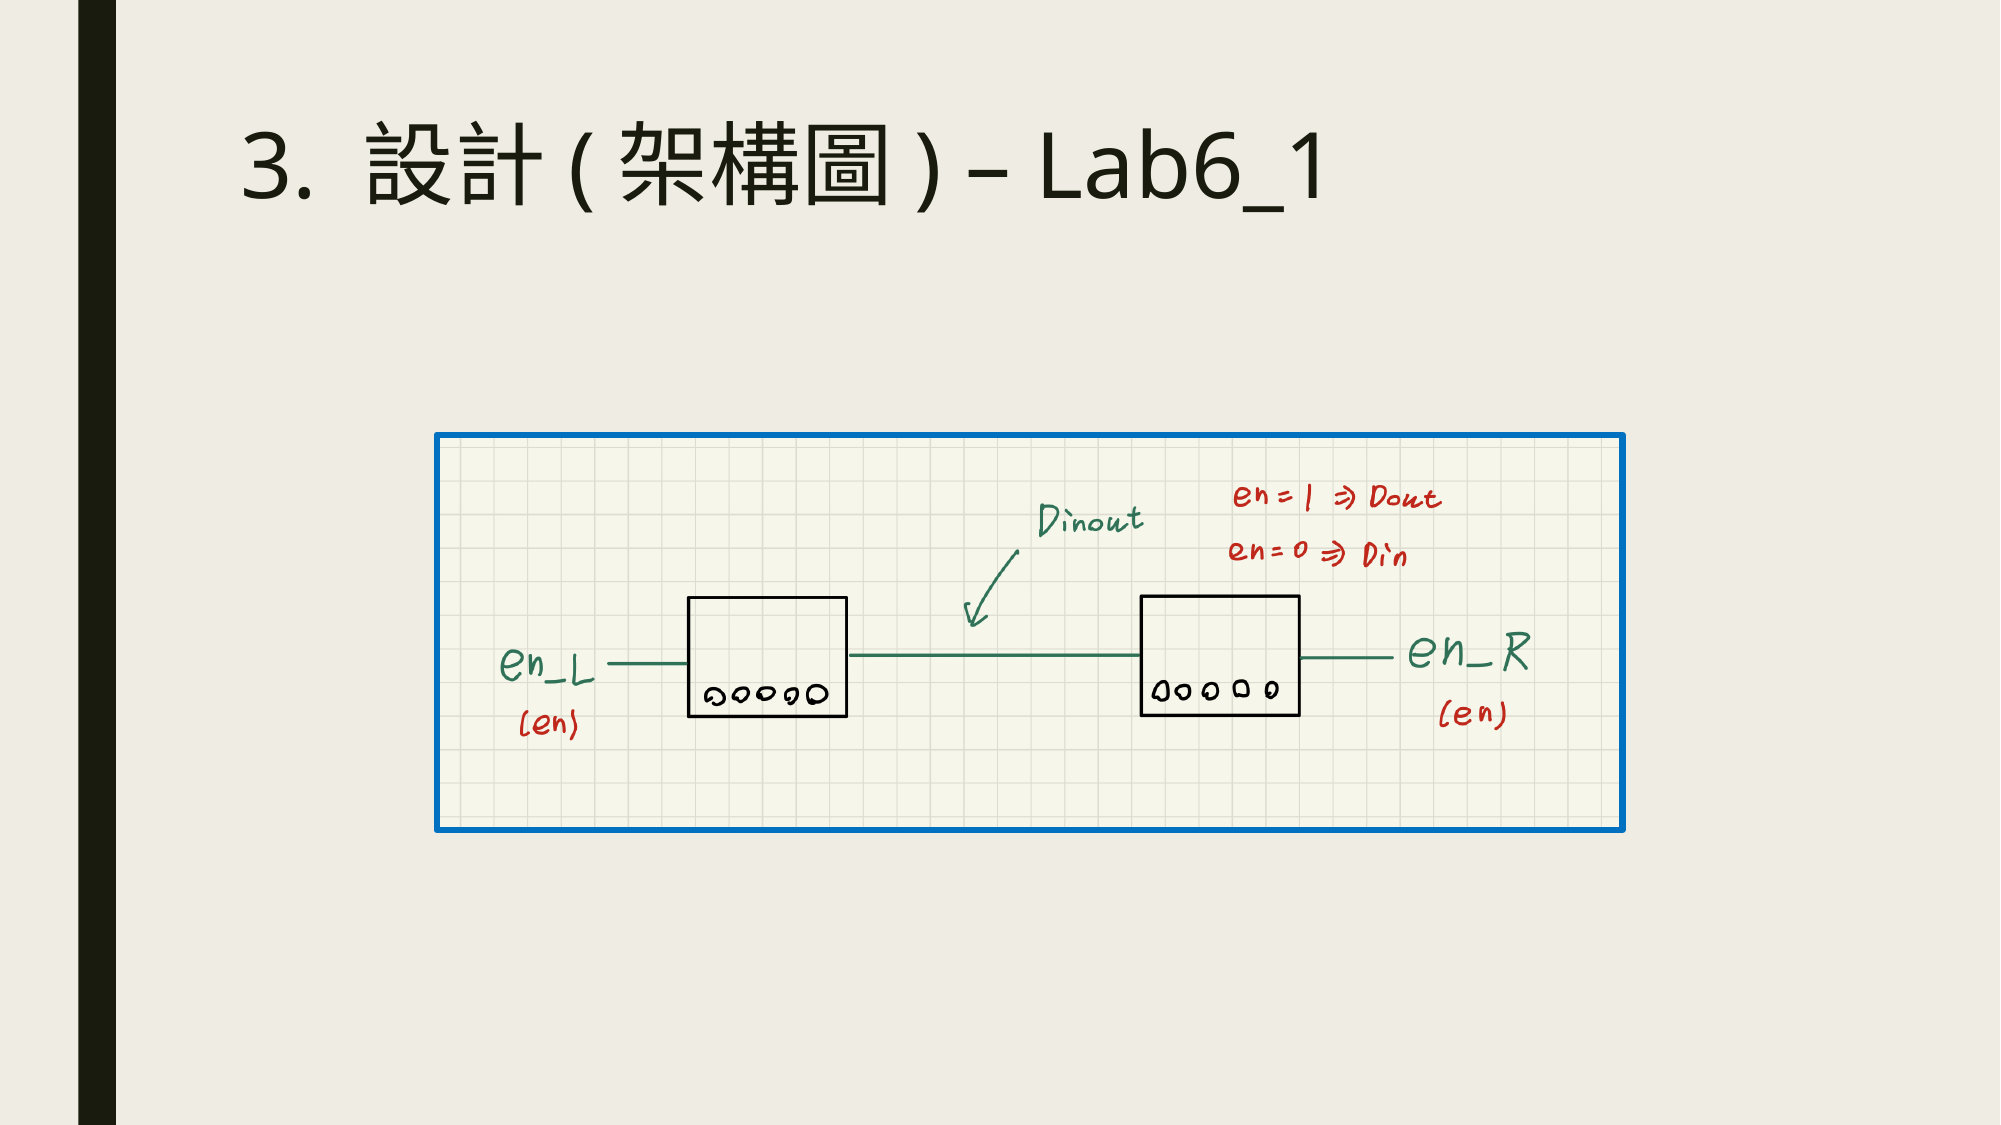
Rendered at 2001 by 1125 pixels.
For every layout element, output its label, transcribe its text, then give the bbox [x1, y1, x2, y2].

picture [439, 437, 1620, 828]
title 3. 設計(架構圖) – Lab6_1 [225, 112, 1800, 357]
